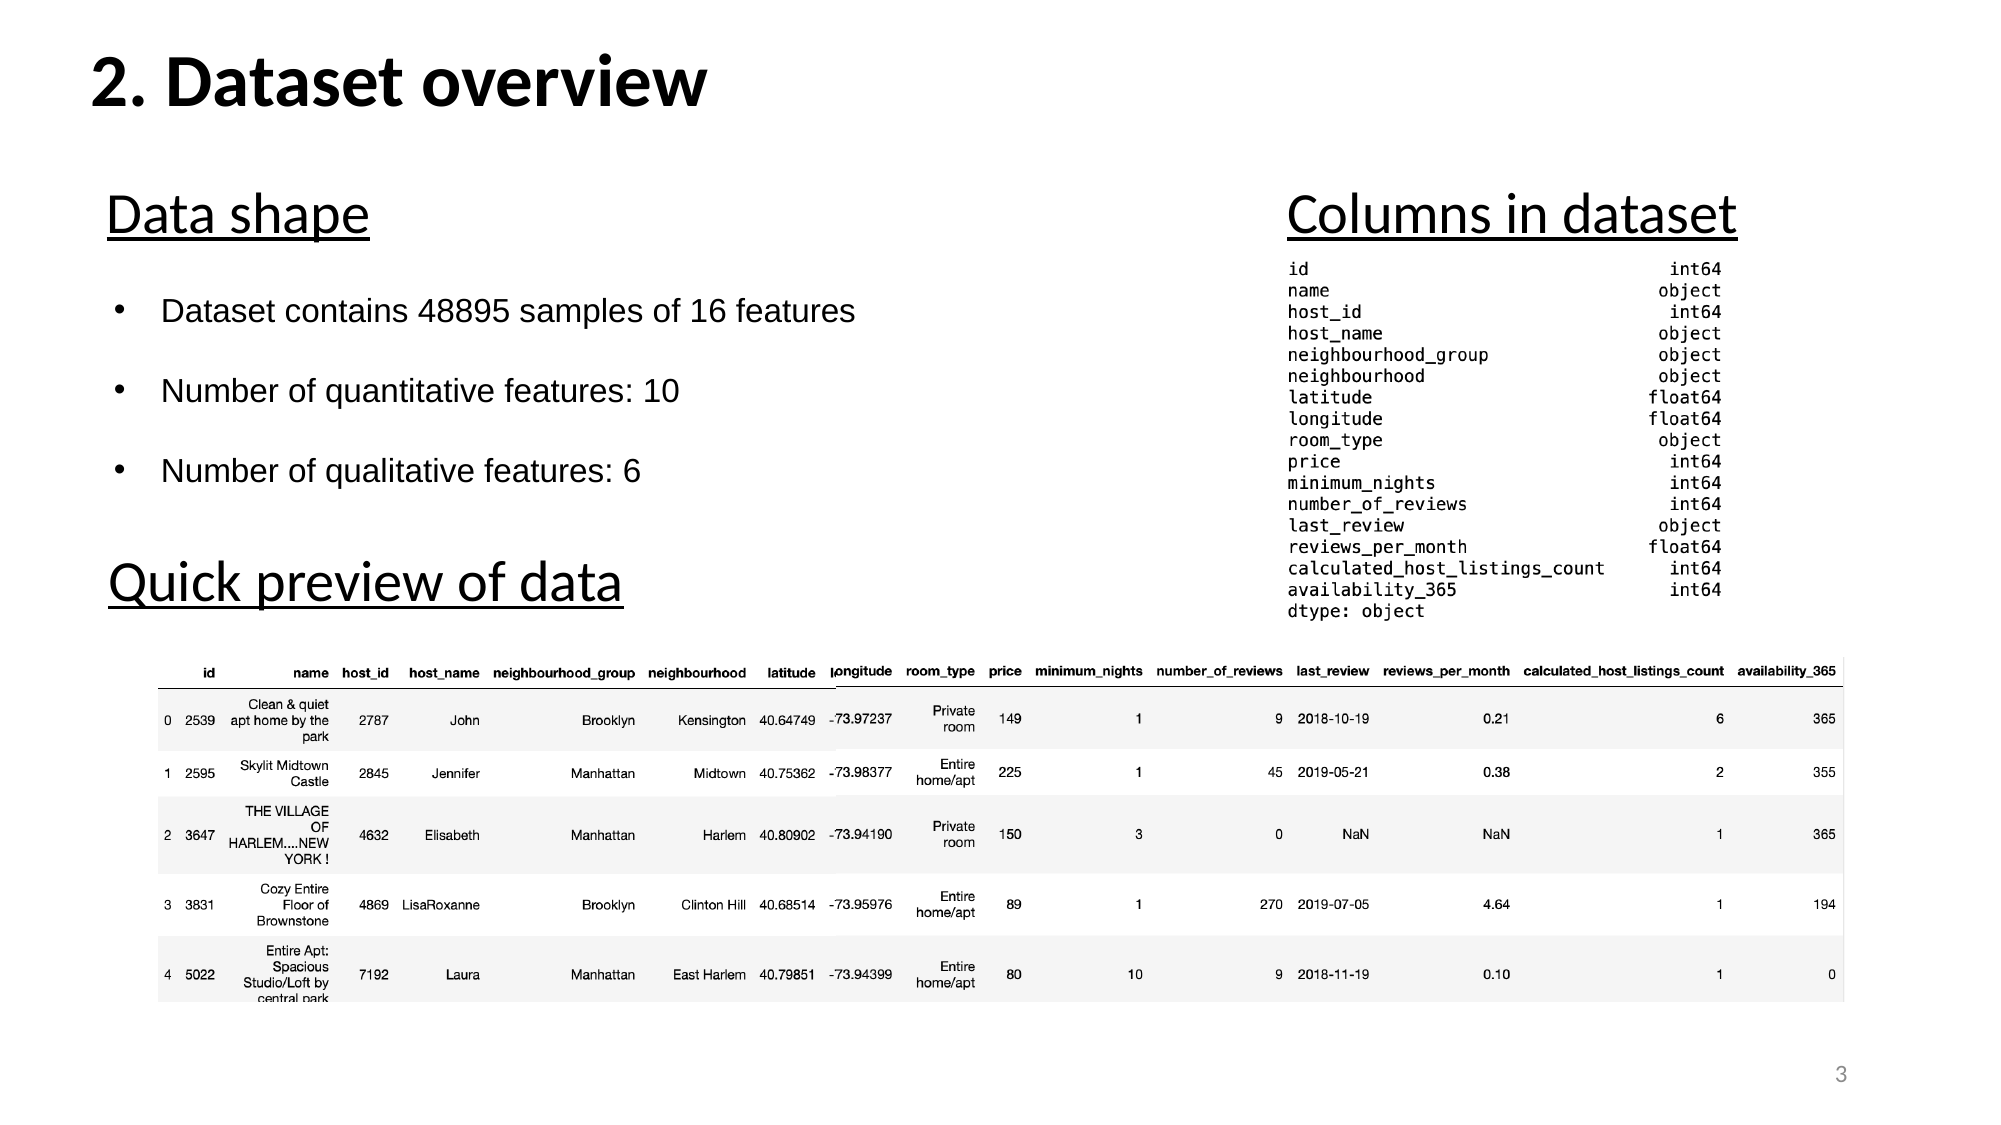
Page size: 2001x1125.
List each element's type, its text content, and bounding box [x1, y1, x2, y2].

slide_number 3 [1412, 1042, 1863, 1103]
text_box Dataset contains 48895 samples of 16 features Number of quantitative features: 10 Number of qualitative features: 6 [98, 281, 1272, 497]
text_box Columns in dataset [1272, 158, 1836, 254]
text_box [153, 657, 1845, 1003]
text_box Quick preview of data [93, 527, 658, 622]
text_box 2. Dataset overview [75, 35, 903, 131]
picture [1280, 253, 1731, 630]
title Data shape [91, 158, 656, 254]
